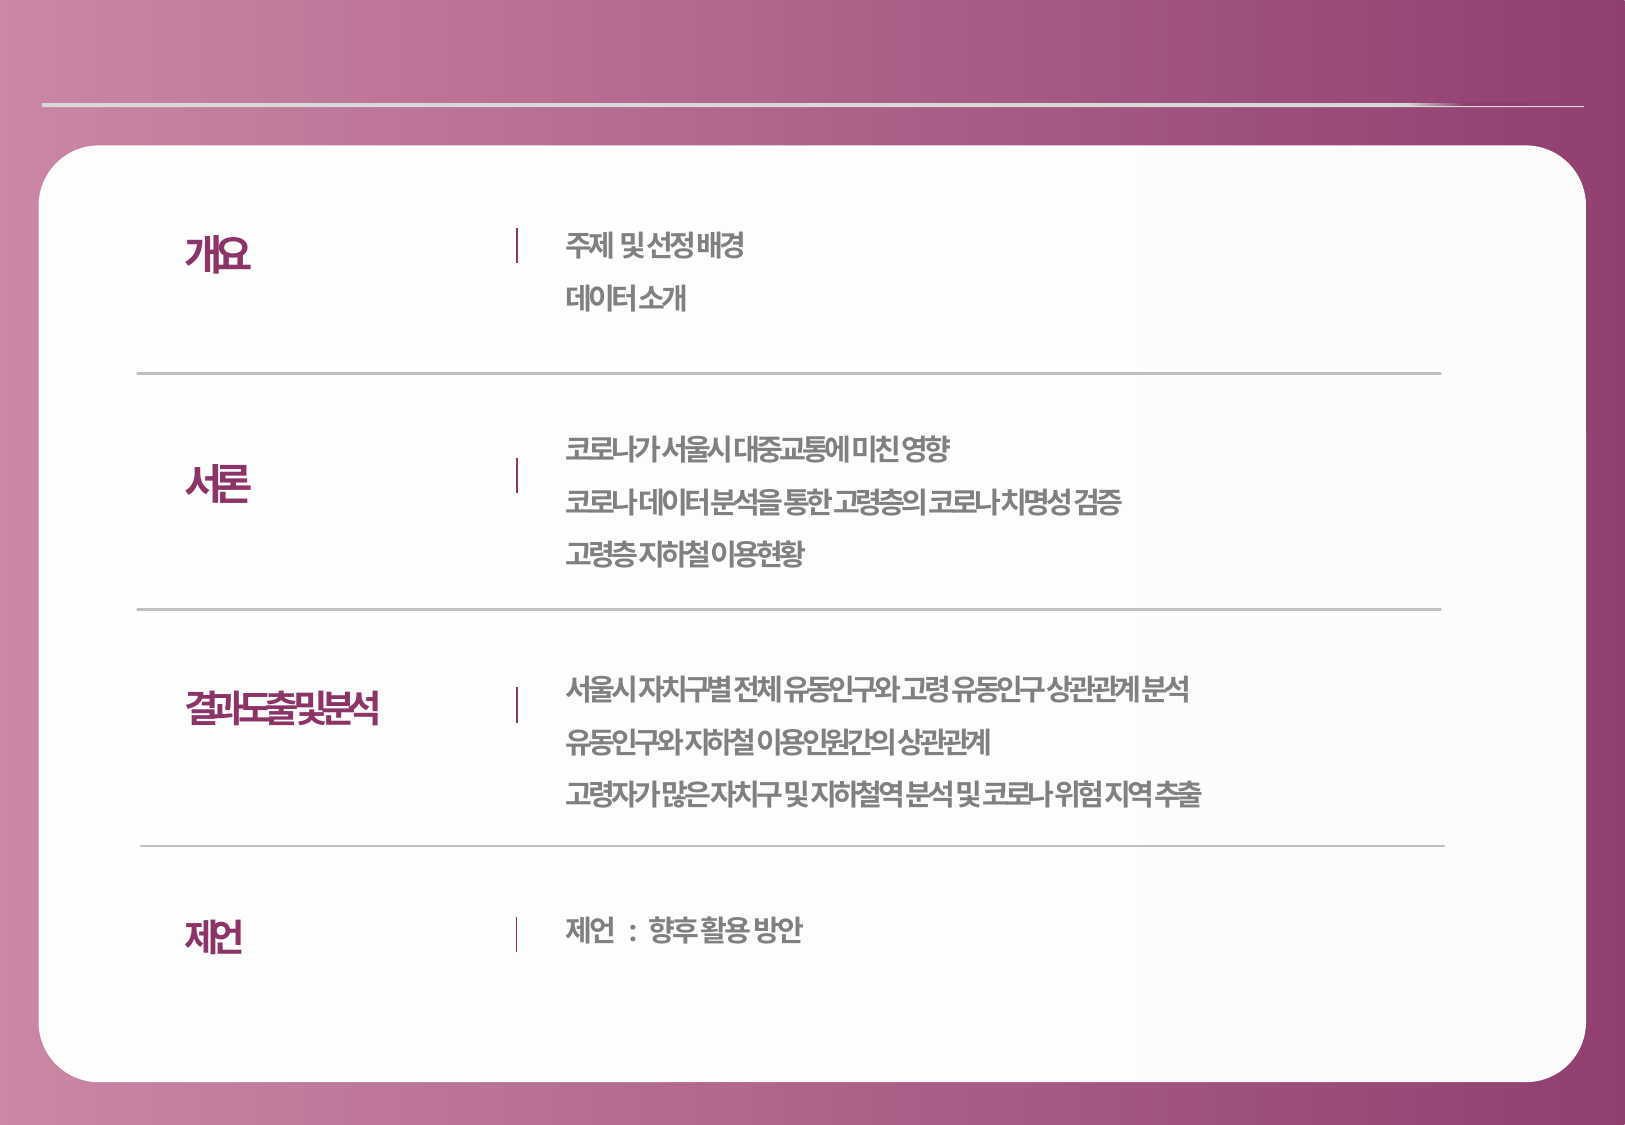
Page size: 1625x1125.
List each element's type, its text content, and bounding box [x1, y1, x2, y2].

text_box 개요 [167, 194, 399, 299]
text_box 제언 : 향후 활용 방안 [549, 885, 837, 1025]
text_box [36, 143, 1589, 1085]
text_box 주제 및 선정 배경 데이터 소개 [549, 201, 1287, 348]
text_box 결과 도출 및 분석 [167, 653, 531, 757]
title INDEX [570, 30, 1055, 122]
text_box 서울시 자치구별 전체 유동인구와 고령 유동인구 상관관계 분석 유동인구와 지하철 이용인원간의 상관관계 고령자가 많은 자치구 및 지하철역 분석 및 코로나 위험 지역 추출 [549, 645, 1443, 828]
text_box 서론 [167, 424, 399, 528]
text_box 코로나가 서울시 대중교통에 미친 영향 코로나 데이터 분석을 통한 고령층의 코로나 치명성 검증 고령층 지하철 이용현황 [549, 405, 1287, 588]
text_box 제언 [167, 882, 399, 987]
